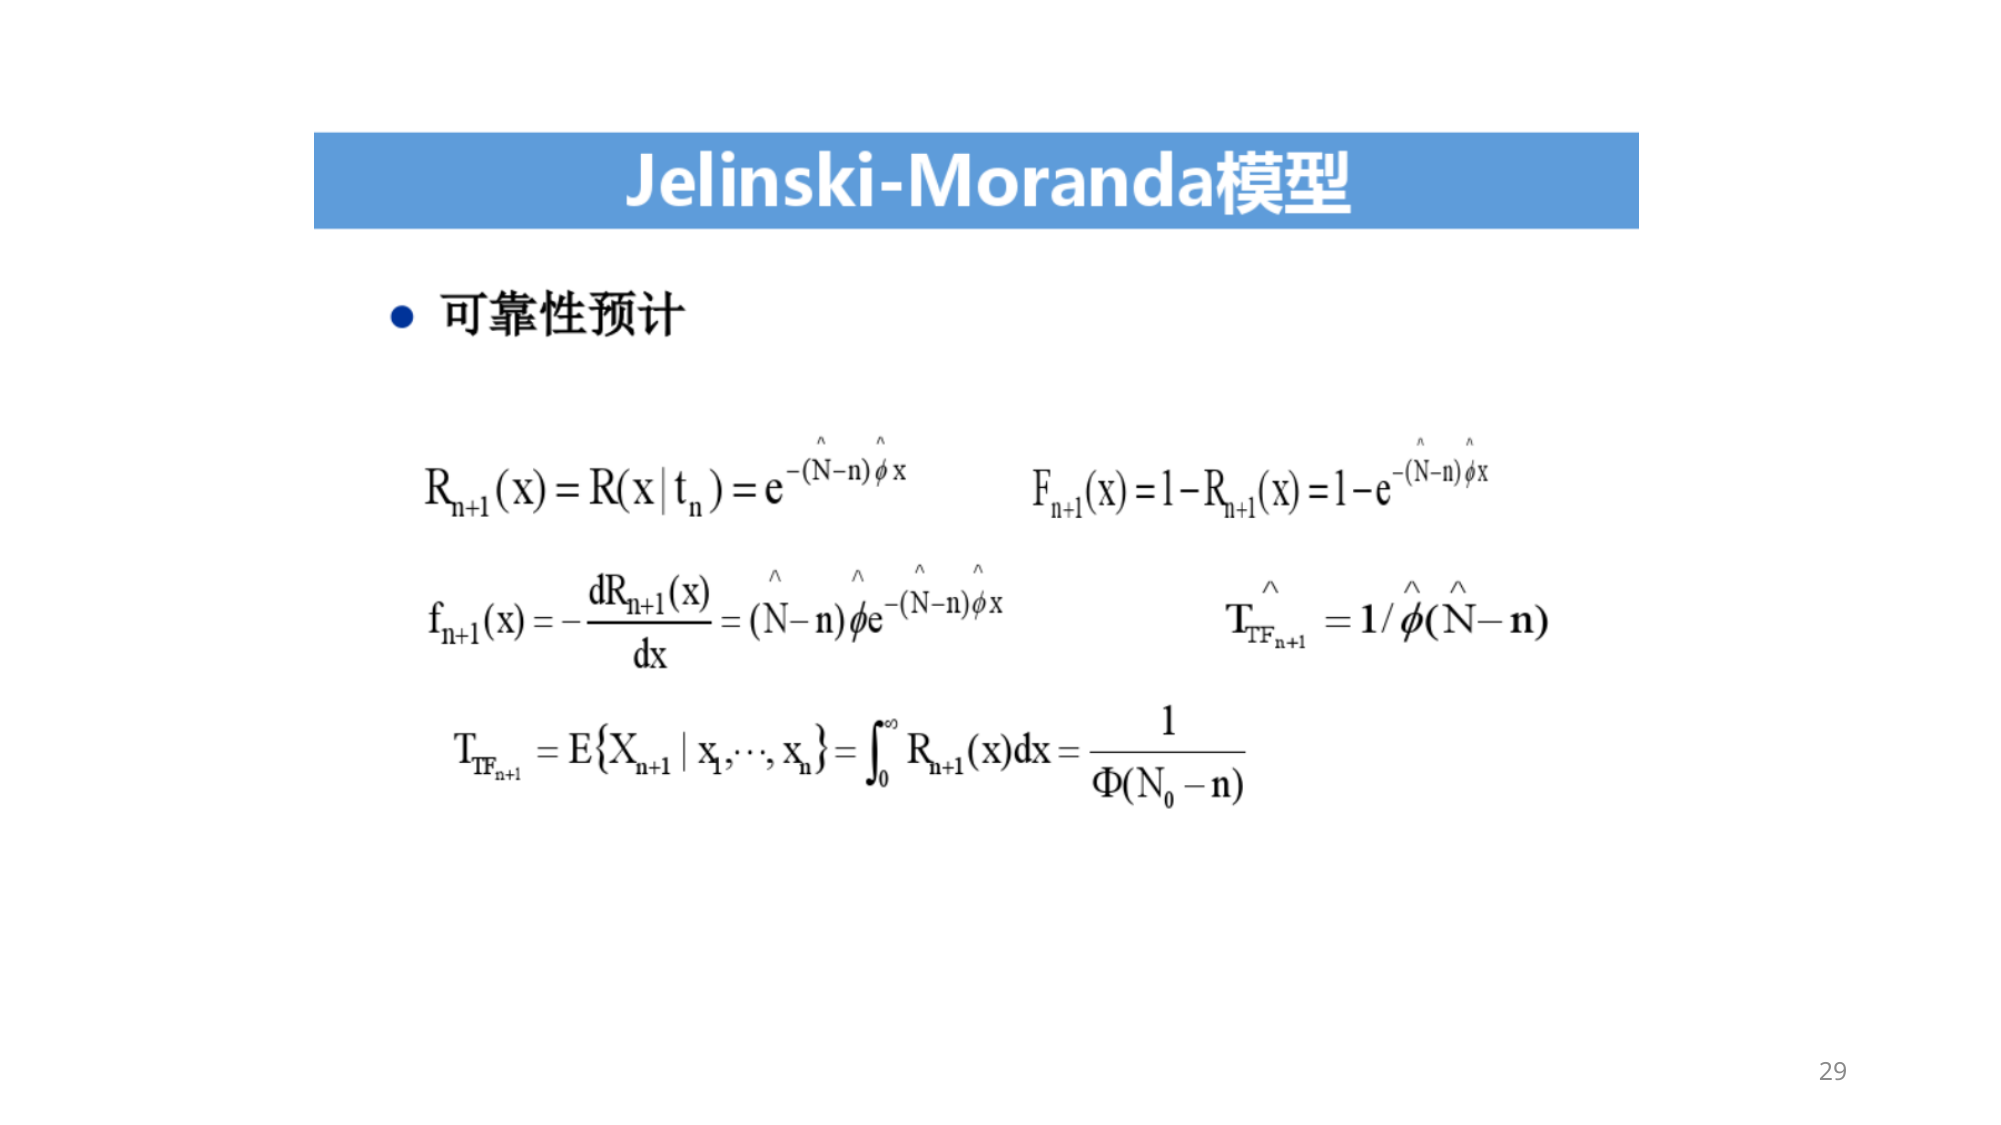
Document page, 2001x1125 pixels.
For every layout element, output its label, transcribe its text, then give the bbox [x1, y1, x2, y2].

slide_number 29 [1412, 1042, 1863, 1103]
picture [314, 125, 1639, 812]
